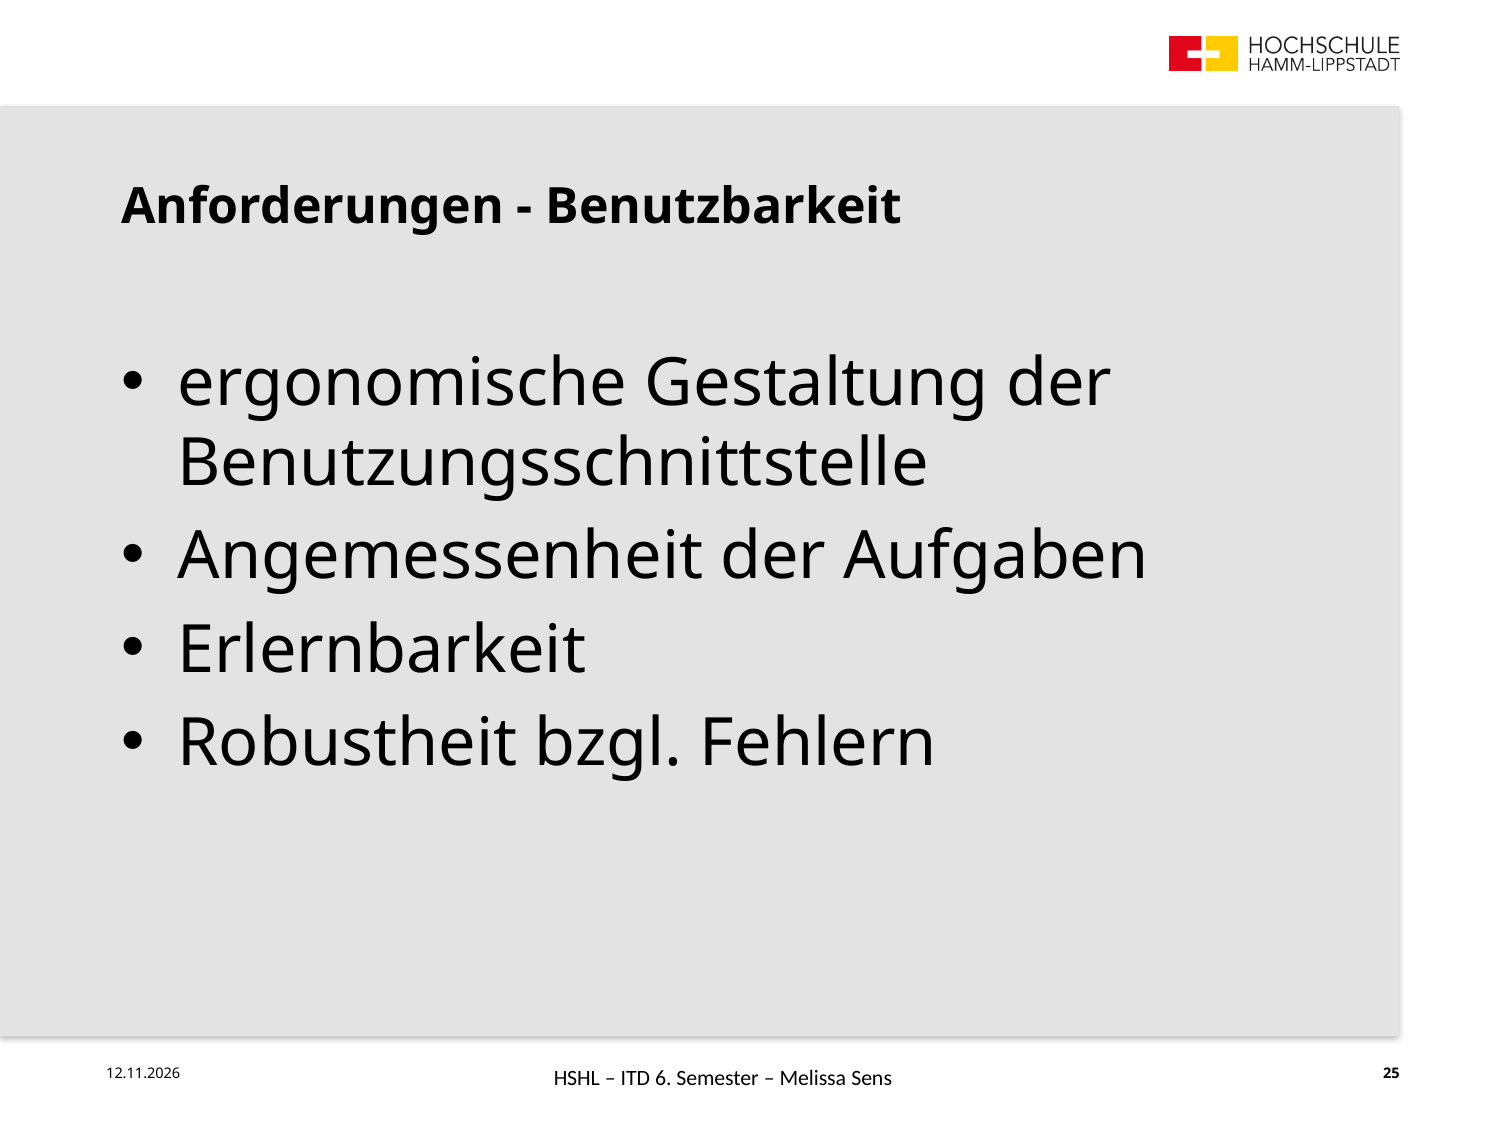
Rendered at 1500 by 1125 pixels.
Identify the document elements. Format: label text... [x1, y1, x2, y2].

picture [1169, 36, 1400, 71]
text_box Anforderungen - Benutzbarkeit [106, 125, 1340, 281]
list ergonomische Gestaltung der Benutzungsschnittstelle Angemessenheit der Aufgaben Erlernbarkeit Robustheit bzgl. Fehlern [106, 331, 1366, 1005]
text_box HSHL – ITD 6. Semester – Melissa Sens [538, 1055, 908, 1097]
slide_number 25 [1049, 1065, 1400, 1084]
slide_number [106, 1065, 457, 1084]
